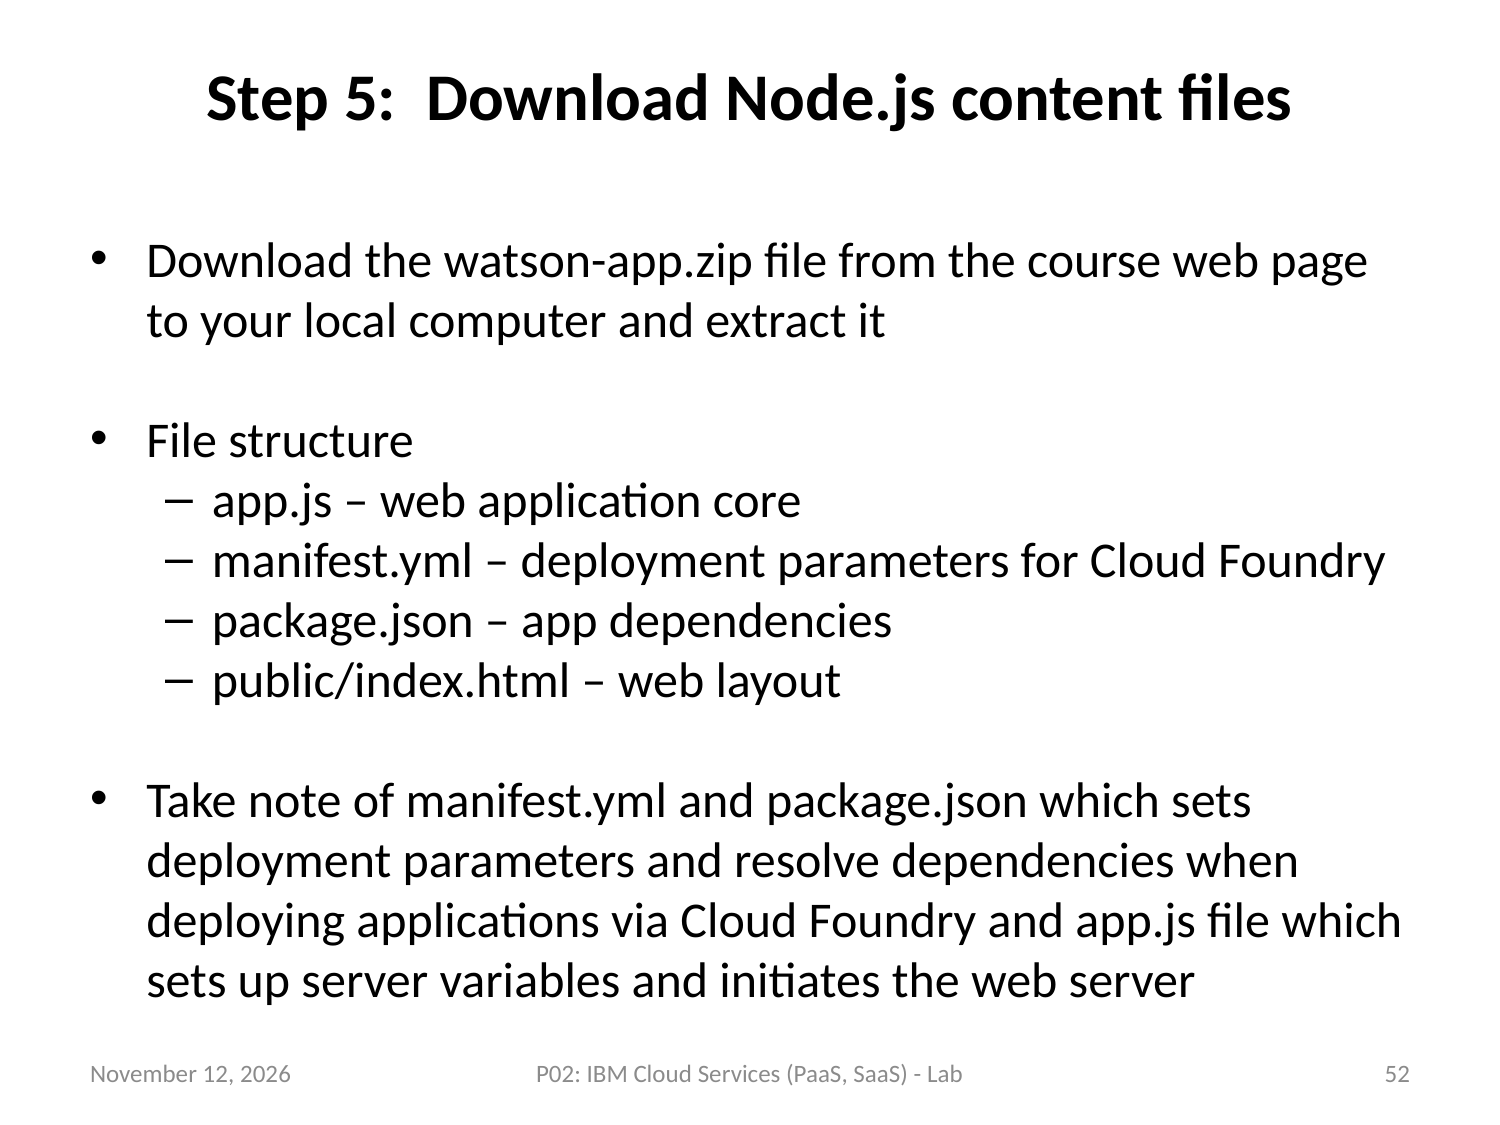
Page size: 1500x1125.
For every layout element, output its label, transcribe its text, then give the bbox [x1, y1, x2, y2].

footer P02: IBM Cloud Services (PaaS, SaaS) - Lab [512, 1042, 988, 1103]
list Download the watson-app.zip file from the course web page to your local computer and extract it File structure app.js – web application core manifest.yml – deployment parameters for Cloud Foundry package.json – app dependencies public/index.html – web layout Take note of manifest.yml and package.json which sets deployment parameters and resolve dependencies when deploying applications via Cloud Foundry and app.js file which sets up server variables and initiates the web server [75, 220, 1425, 1025]
slide_number 52 [1074, 1042, 1425, 1103]
title Step 5: Download Node.js content files [75, 0, 1425, 188]
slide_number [75, 1042, 425, 1103]
